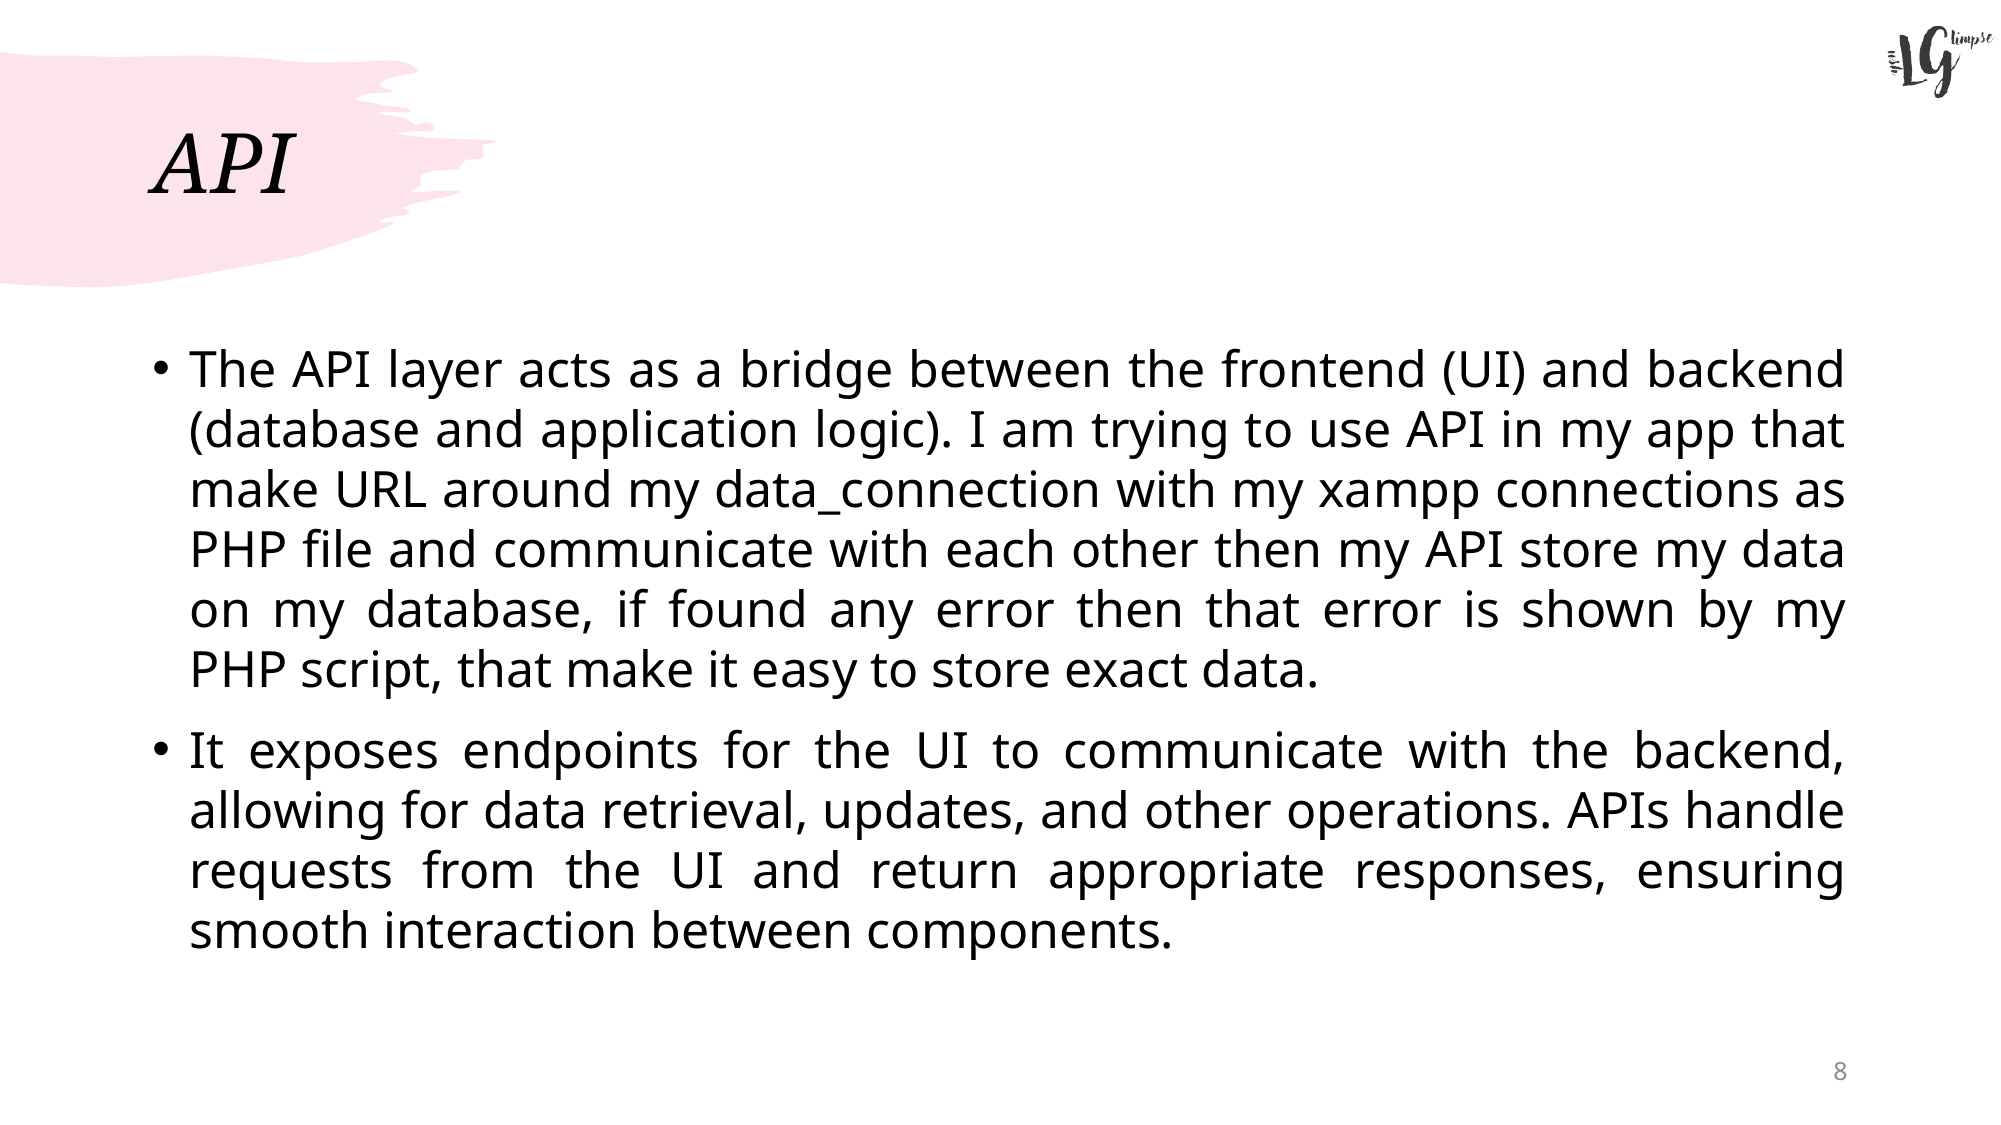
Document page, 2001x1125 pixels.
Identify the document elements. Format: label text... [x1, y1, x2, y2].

picture [1724, 0, 2000, 246]
list The API layer acts as a bridge between the frontend (UI) and backend (database and application logic). I am trying to use API in my app that make URL around my data_connection with my xampp connections as PHP file and communicate with each other then my API store my data on my database, if found any error then that error is shown by my PHP script, that make it easy to store exact data. It exposes endpoints for the UI to communicate with the backend, allowing for data retrieval, updates, and other operations. APIs handle requests from the UI and return appropriate responses, ensuring smooth interaction between components. [137, 329, 1863, 1013]
title API [137, 58, 1863, 276]
slide_number 8 [1412, 1042, 1863, 1103]
